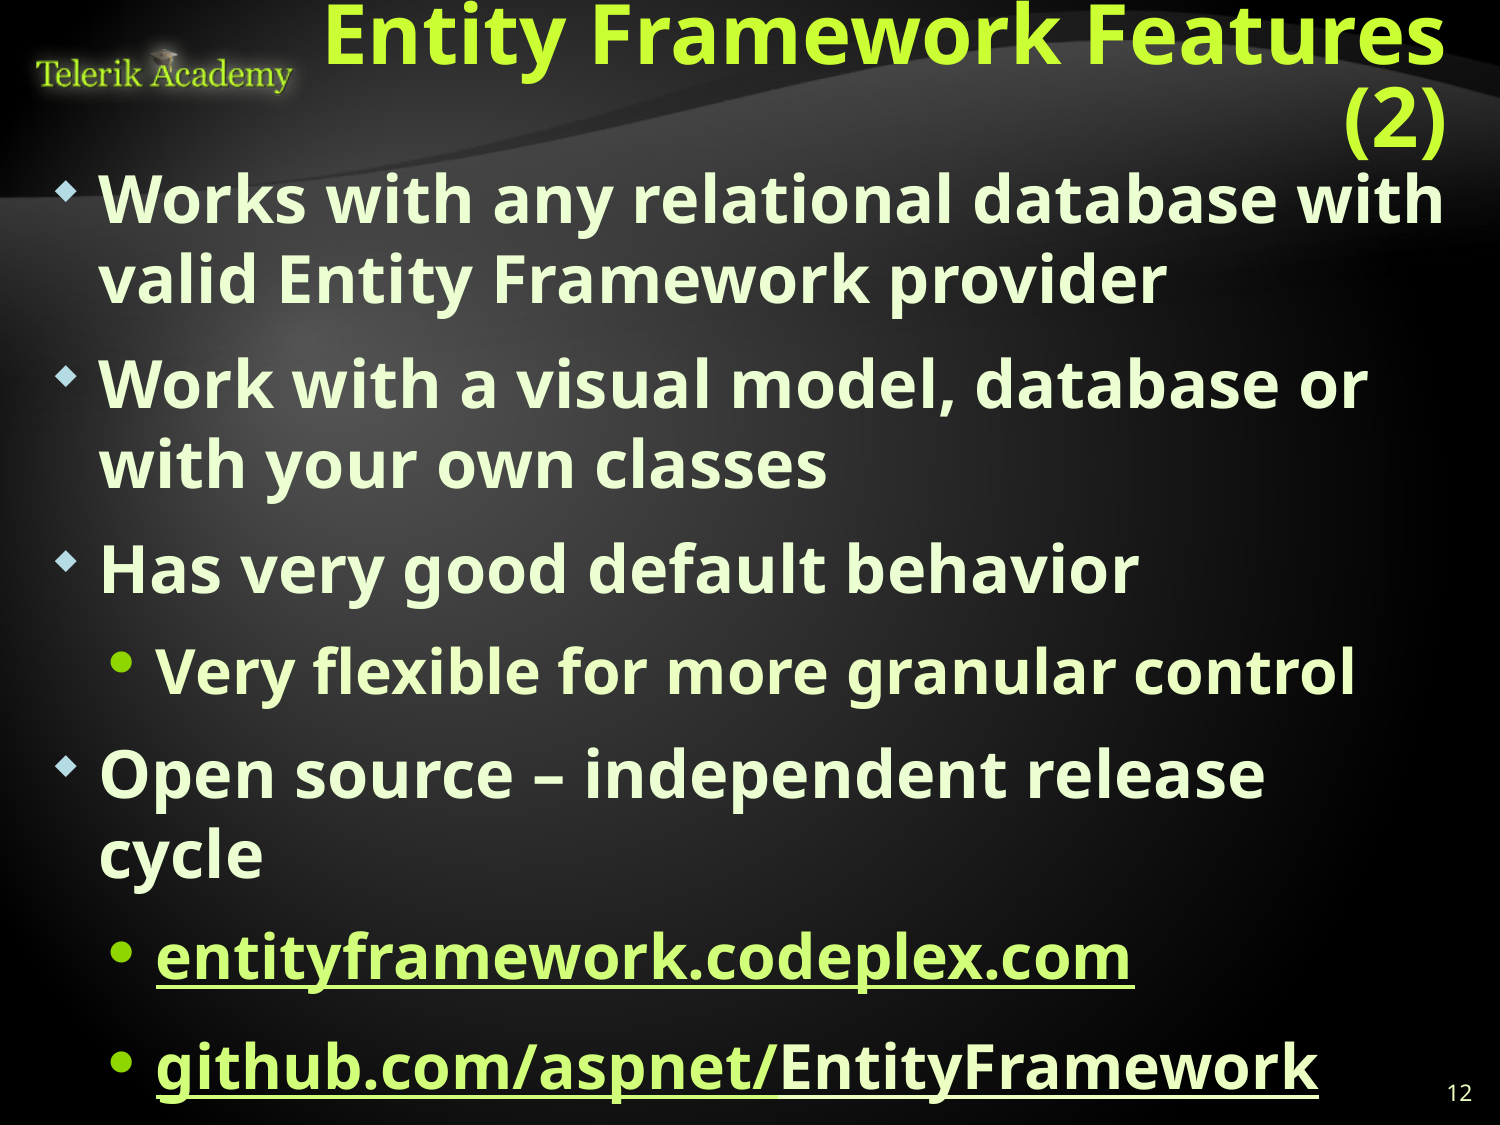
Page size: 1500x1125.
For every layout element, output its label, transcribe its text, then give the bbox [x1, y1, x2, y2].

picture [0, 0, 1500, 1125]
title Entity Framework Features (2) [300, 12, 1463, 149]
slide_number 12 [1412, 1074, 1488, 1113]
list Works with any relational database with valid Entity Framework provider Work with a visual model, database or with your own classes Has very good default behavior Very flexible for more granular control Open source – independent release cycle entityframework.codeplex.com github.com/aspnet/EntityFramework [37, 149, 1463, 1100]
